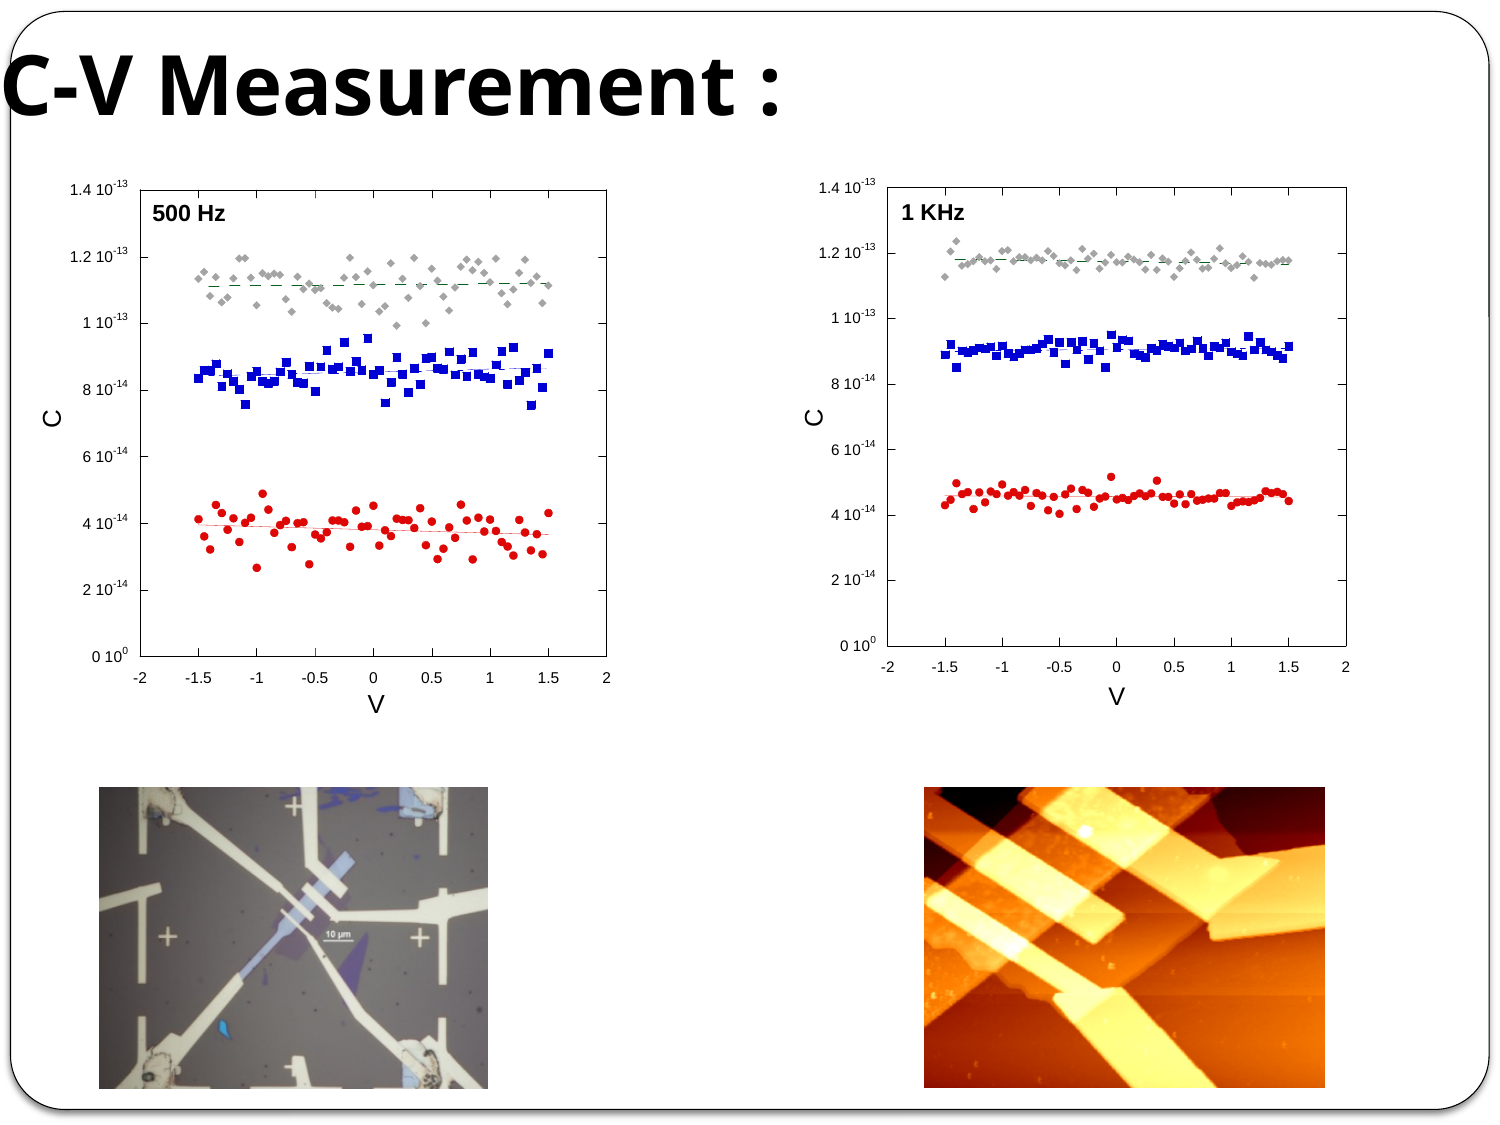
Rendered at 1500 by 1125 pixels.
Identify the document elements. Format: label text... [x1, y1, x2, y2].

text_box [749, 49, 1438, 738]
picture [924, 787, 1326, 1088]
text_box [0, 49, 701, 751]
text_box C-V Measurement : [0, 24, 820, 140]
picture [99, 787, 488, 1089]
